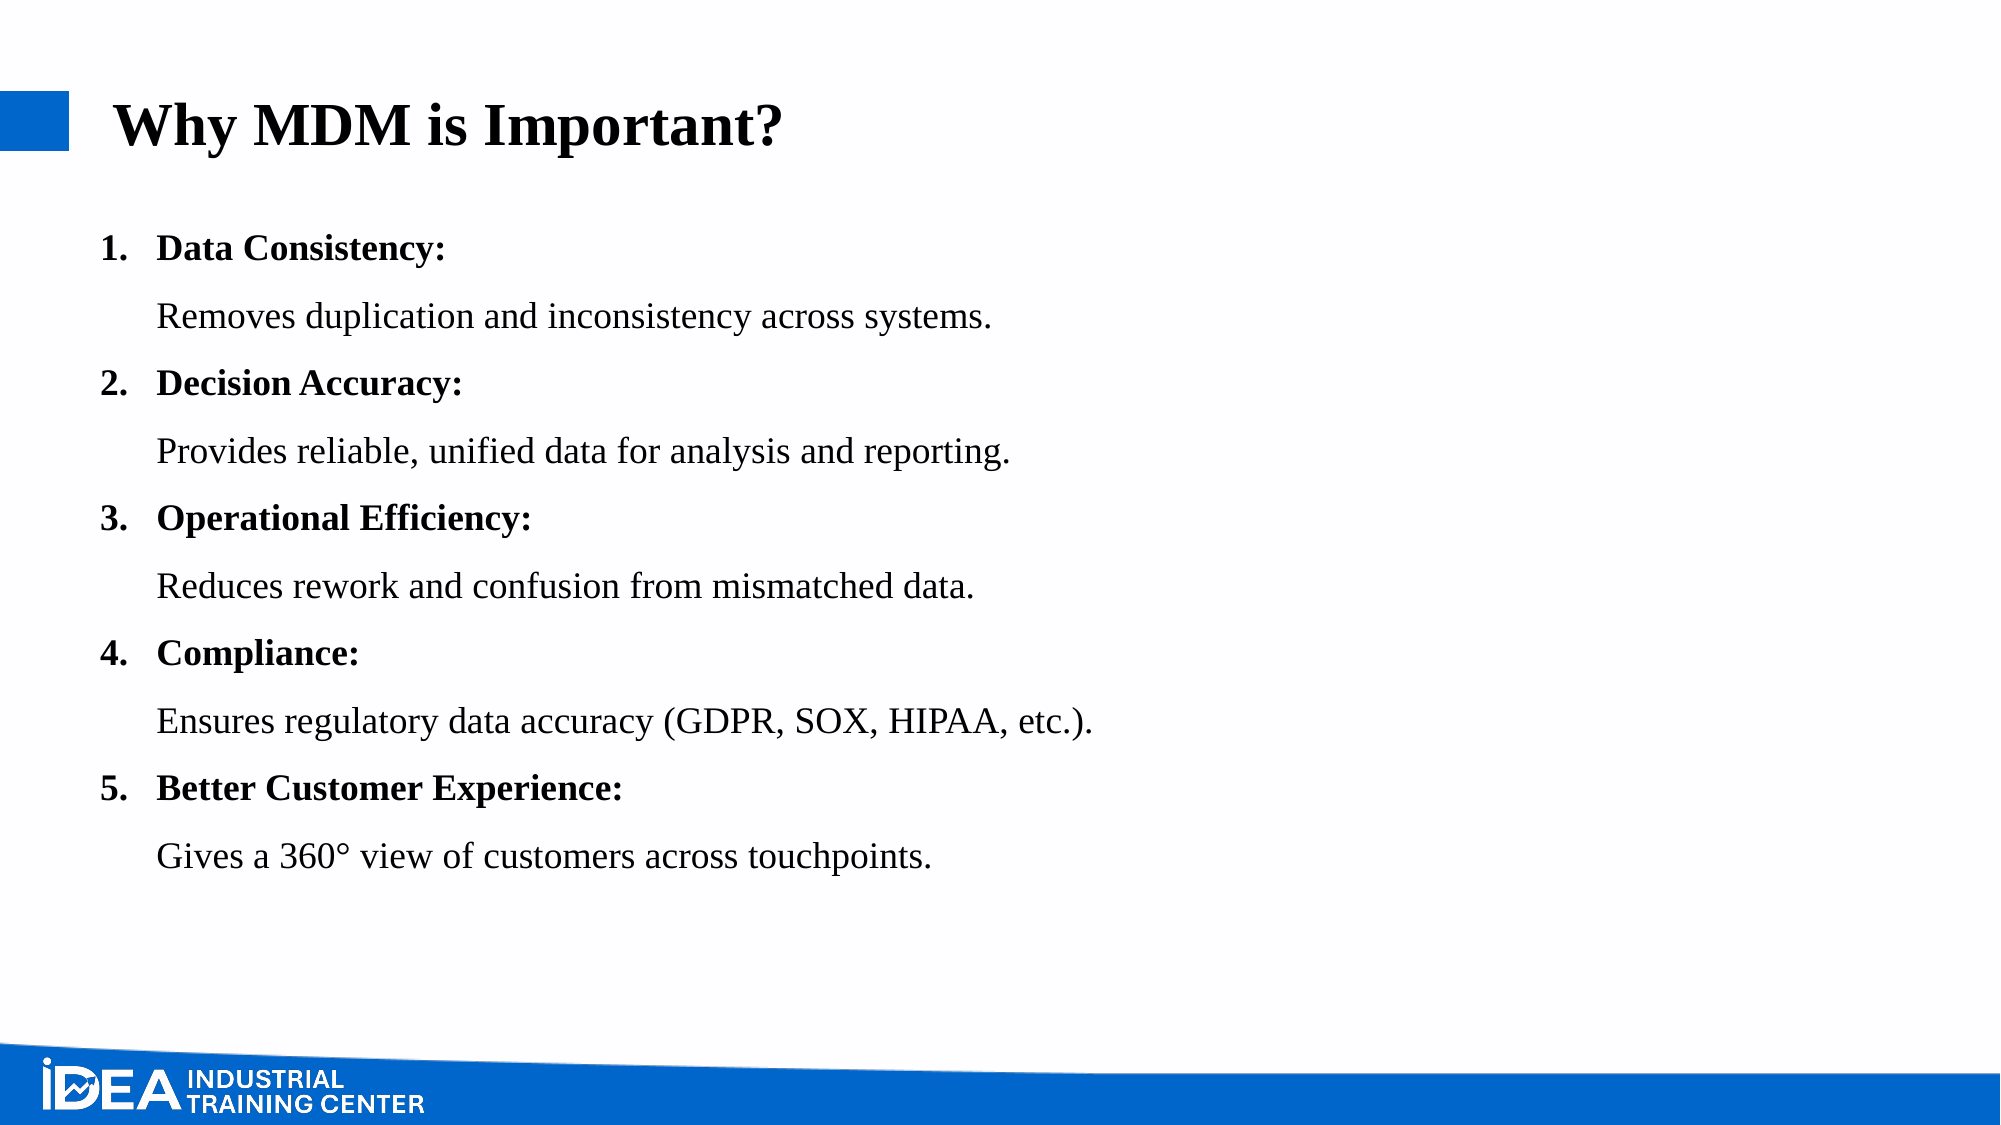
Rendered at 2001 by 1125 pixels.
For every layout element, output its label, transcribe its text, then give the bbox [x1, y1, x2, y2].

picture [0, 1031, 2000, 1125]
title Why MDM is Important? [112, 93, 1886, 167]
text_box Data Consistency: Removes duplication and inconsistency across systems. Decision Accuracy: Provides reliable, unified data for analysis and reporting. Operational Efficiency: Reduces rework and confusion from mismatched data. Compliance: Ensures regulatory data accuracy (GDPR, SOX, HIPAA, etc.). Better Customer Experience: Gives a 360° view of customers across touchpoints. [85, 193, 1132, 884]
picture [0, 91, 69, 151]
